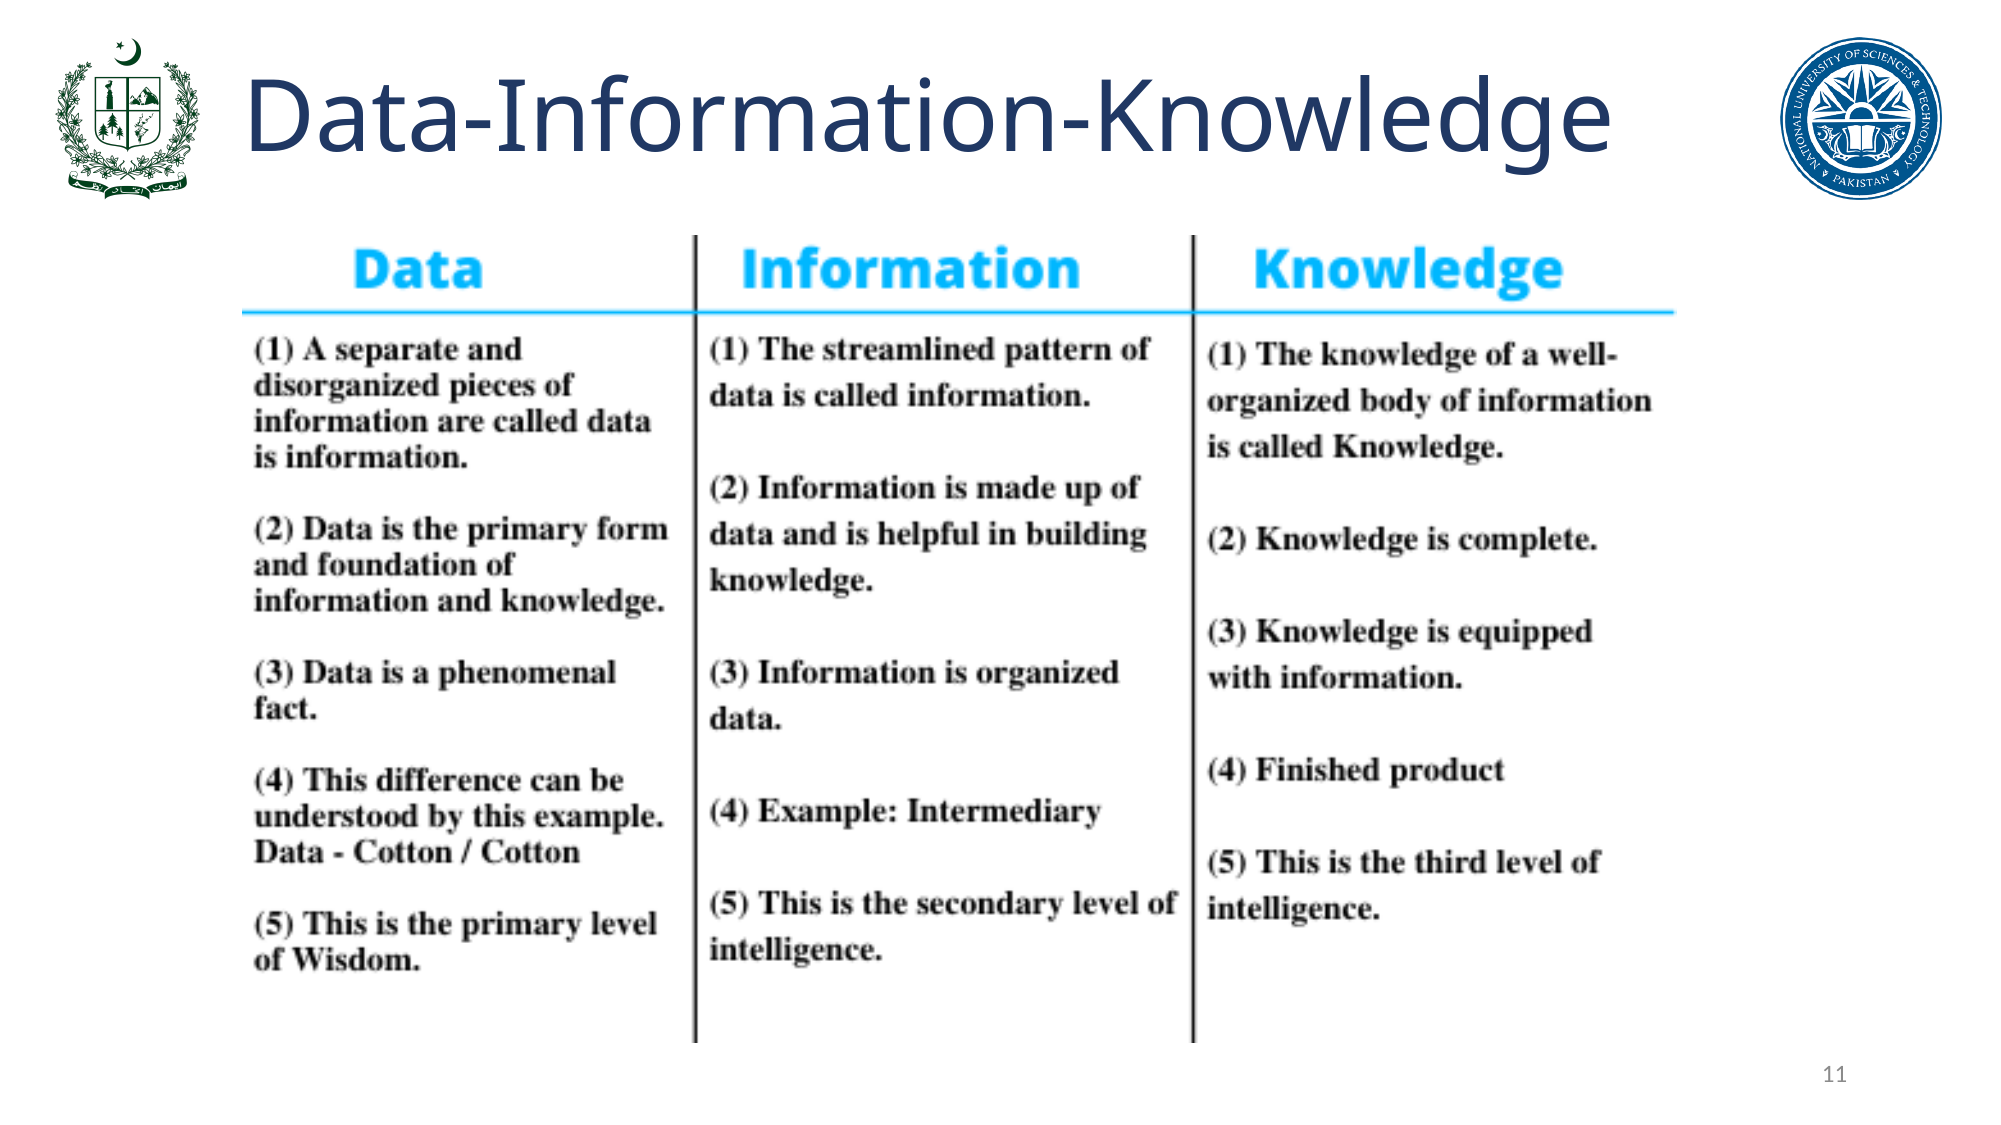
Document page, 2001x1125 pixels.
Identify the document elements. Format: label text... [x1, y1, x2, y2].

title Data-Information-Knowledge [227, 9, 1753, 228]
slide_number 11 [1412, 1042, 1863, 1103]
picture [1780, 37, 1942, 200]
picture [55, 38, 200, 200]
picture [242, 235, 1677, 1043]
